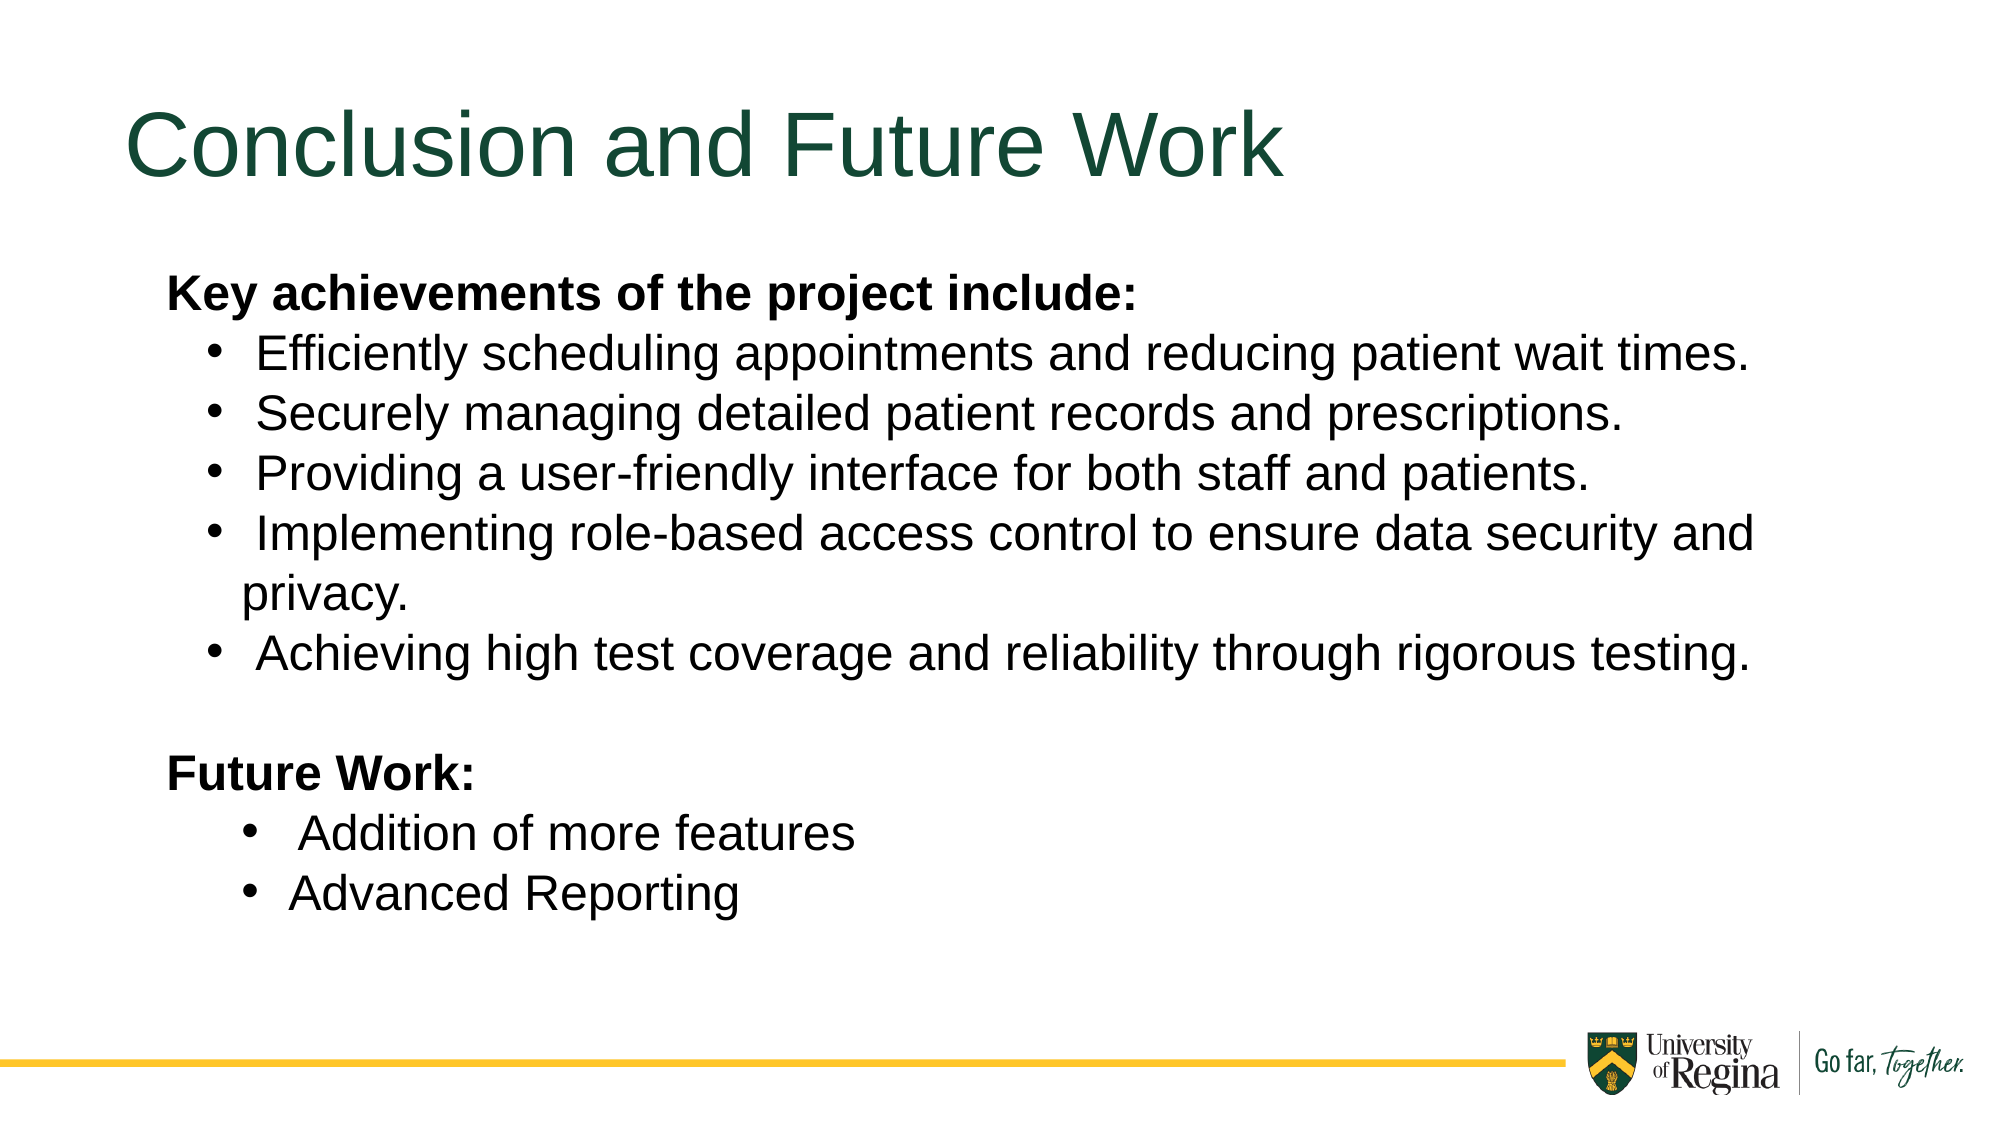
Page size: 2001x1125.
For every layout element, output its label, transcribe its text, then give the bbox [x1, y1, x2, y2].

text_box Key achievements of the project include: Efficiently scheduling appointments and reducing patient wait times. Securely managing detailed patient records and prescriptions. Providing a user-friendly interface for both staff and patients. Implementing role-based access control to ensure data security and privacy. Achieving high test coverage and reliability through rigorous testing. Future Work: Addition of more features Advanced Reporting [151, 252, 1913, 928]
list Conclusion and Future Work [109, 89, 1891, 213]
text_box [109, 234, 1871, 991]
